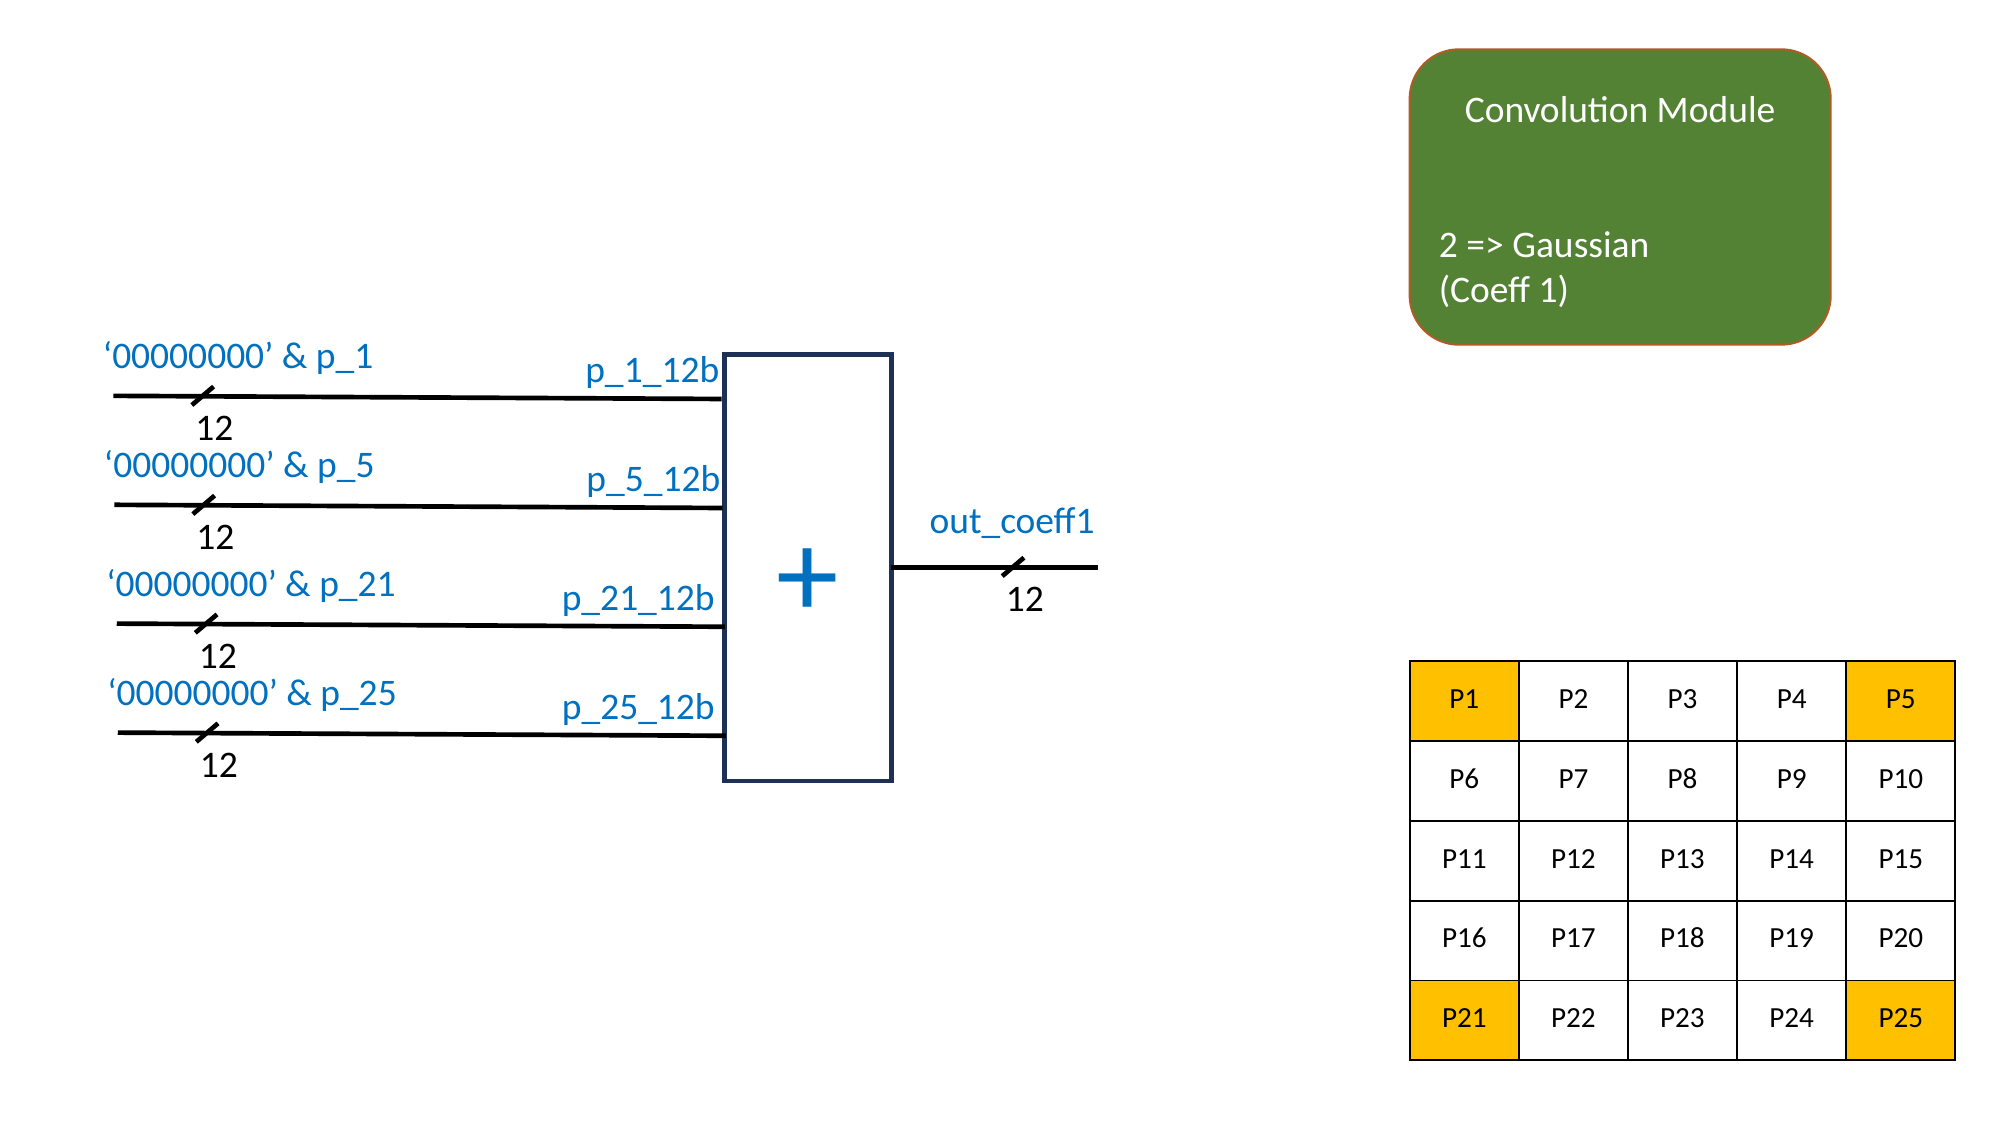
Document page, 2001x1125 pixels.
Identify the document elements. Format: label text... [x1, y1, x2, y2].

text_box ‘00000000’ & p_21 [91, 551, 426, 612]
table_cell P17 [1520, 902, 1627, 980]
text_box p_5_12b [571, 446, 741, 507]
text_box p_25_12b [547, 674, 744, 734]
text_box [191, 386, 214, 406]
text_box ‘00000000’ & p_1 [88, 323, 394, 384]
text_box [117, 732, 196, 736]
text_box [217, 623, 725, 627]
text_box p_21_12b [547, 565, 743, 625]
table_cell P10 [1847, 742, 1954, 820]
text_box + [724, 353, 892, 782]
table_cell P11 [1411, 822, 1518, 900]
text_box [214, 395, 722, 399]
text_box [113, 395, 191, 399]
table_cell P7 [1520, 742, 1627, 820]
table_cell P9 [1738, 742, 1845, 820]
table_header P1 [1411, 662, 1518, 740]
table_header P2 [1520, 662, 1627, 740]
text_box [218, 732, 726, 736]
table_cell P12 [1520, 822, 1627, 900]
table_cell P19 [1738, 902, 1845, 980]
text_box out_coeff1 [914, 488, 1136, 548]
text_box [192, 495, 215, 515]
table_cell P21 [1411, 981, 1518, 1059]
table_cell P25 [1847, 981, 1954, 1059]
table_header P4 [1738, 662, 1845, 740]
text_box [215, 504, 723, 508]
text_box Convolution Module 2 => Gaussian (Coeff 1) [1408, 48, 1832, 346]
table_cell P6 [1411, 742, 1518, 820]
table_header P5 [1847, 662, 1954, 740]
text_box 12 [184, 627, 252, 660]
table_cell P14 [1738, 822, 1845, 900]
table_cell P16 [1411, 902, 1518, 980]
table_cell P18 [1629, 902, 1736, 980]
table_cell P15 [1847, 822, 1954, 900]
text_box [1002, 557, 1024, 577]
table_header P3 [1629, 662, 1736, 740]
text_box 12 [185, 736, 253, 793]
text_box 12 [181, 508, 250, 551]
table_cell P8 [1629, 742, 1736, 820]
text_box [196, 723, 218, 742]
text_box 12 [180, 399, 249, 432]
text_box ‘00000000’ & p_5 [89, 432, 395, 493]
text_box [195, 614, 217, 633]
table_cell P23 [1629, 981, 1736, 1059]
table_cell P22 [1520, 981, 1627, 1059]
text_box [114, 504, 192, 508]
text_box p_1_12b [570, 337, 740, 398]
table_cell P13 [1629, 822, 1736, 900]
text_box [116, 623, 195, 627]
table_cell P24 [1738, 981, 1845, 1059]
table_cell P20 [1847, 902, 1954, 980]
text_box 12 [991, 568, 1059, 627]
text_box ‘00000000’ & p_25 [92, 660, 428, 721]
